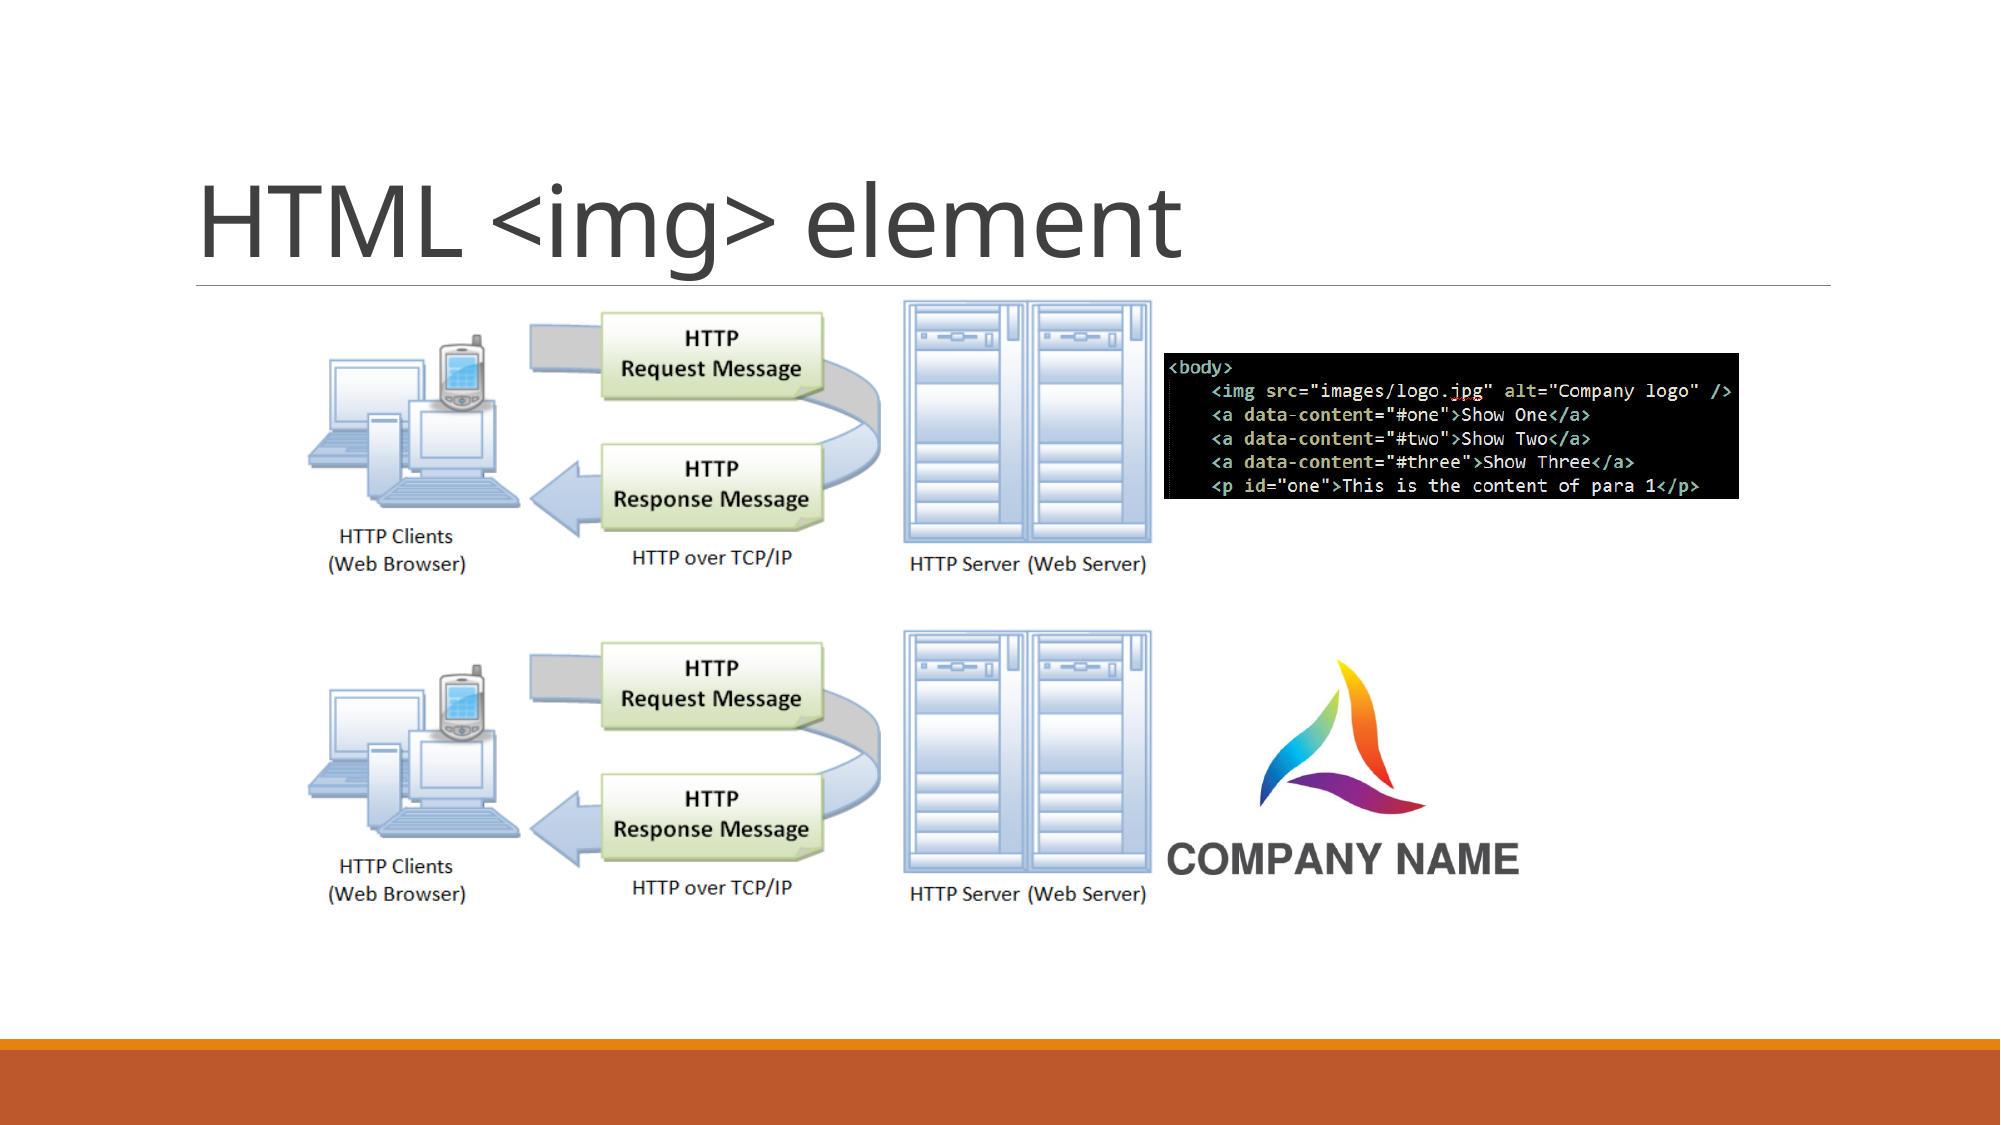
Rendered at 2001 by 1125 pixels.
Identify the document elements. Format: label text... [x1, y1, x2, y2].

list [292, 291, 1165, 592]
title HTML <img> element [180, 47, 1830, 285]
picture [1164, 353, 1739, 499]
picture [292, 621, 1532, 921]
